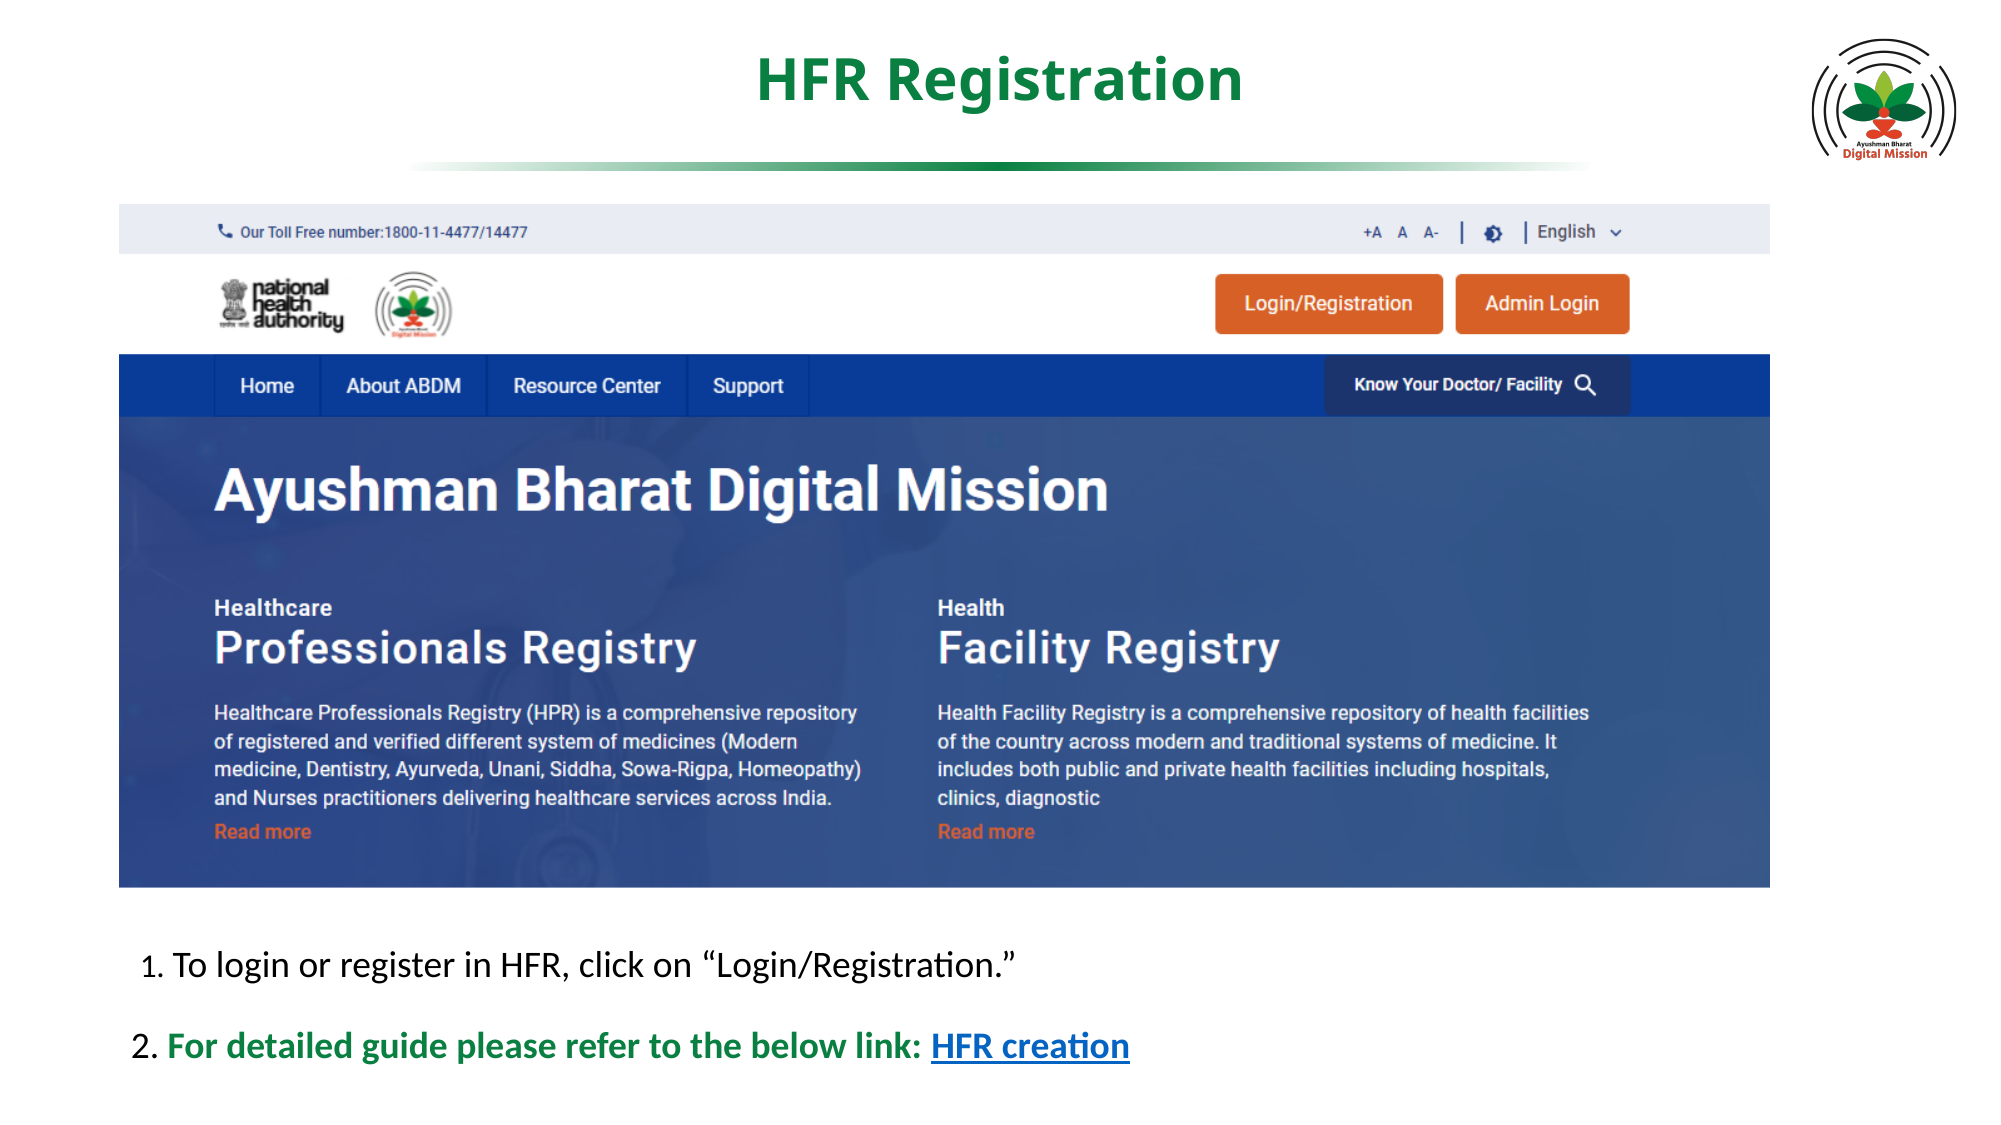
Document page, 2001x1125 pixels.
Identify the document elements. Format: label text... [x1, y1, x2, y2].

picture [119, 204, 1771, 890]
title 1. To login or register in HFR, click on “Login/Registration.” 2. For detailed guide please refer to the below link: HFR creation [119, 817, 1822, 1125]
picture [1811, 38, 1957, 161]
text_box HFR Registration [204, 31, 1796, 132]
